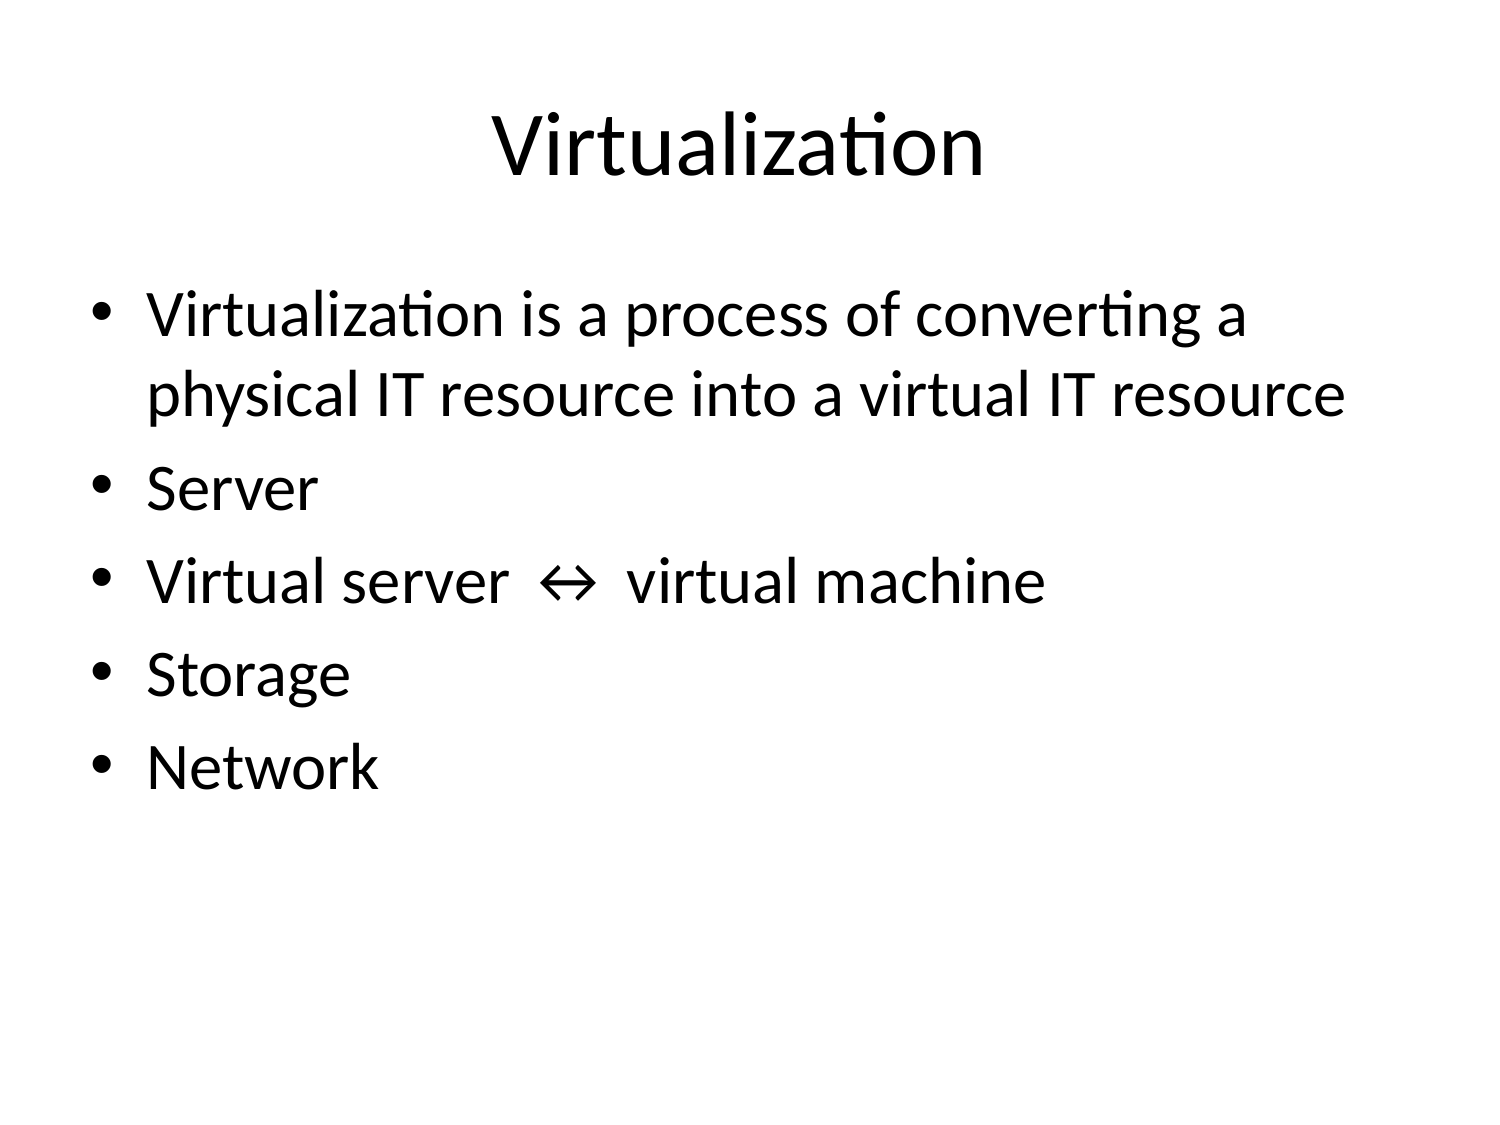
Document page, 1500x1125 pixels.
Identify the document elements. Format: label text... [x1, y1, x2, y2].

title Virtualization [75, 45, 1425, 233]
list Virtualization is a process of converting a physical IT resource into a virtual IT resource Server Virtual server ↔ virtual machine Storage Network [75, 262, 1425, 1005]
